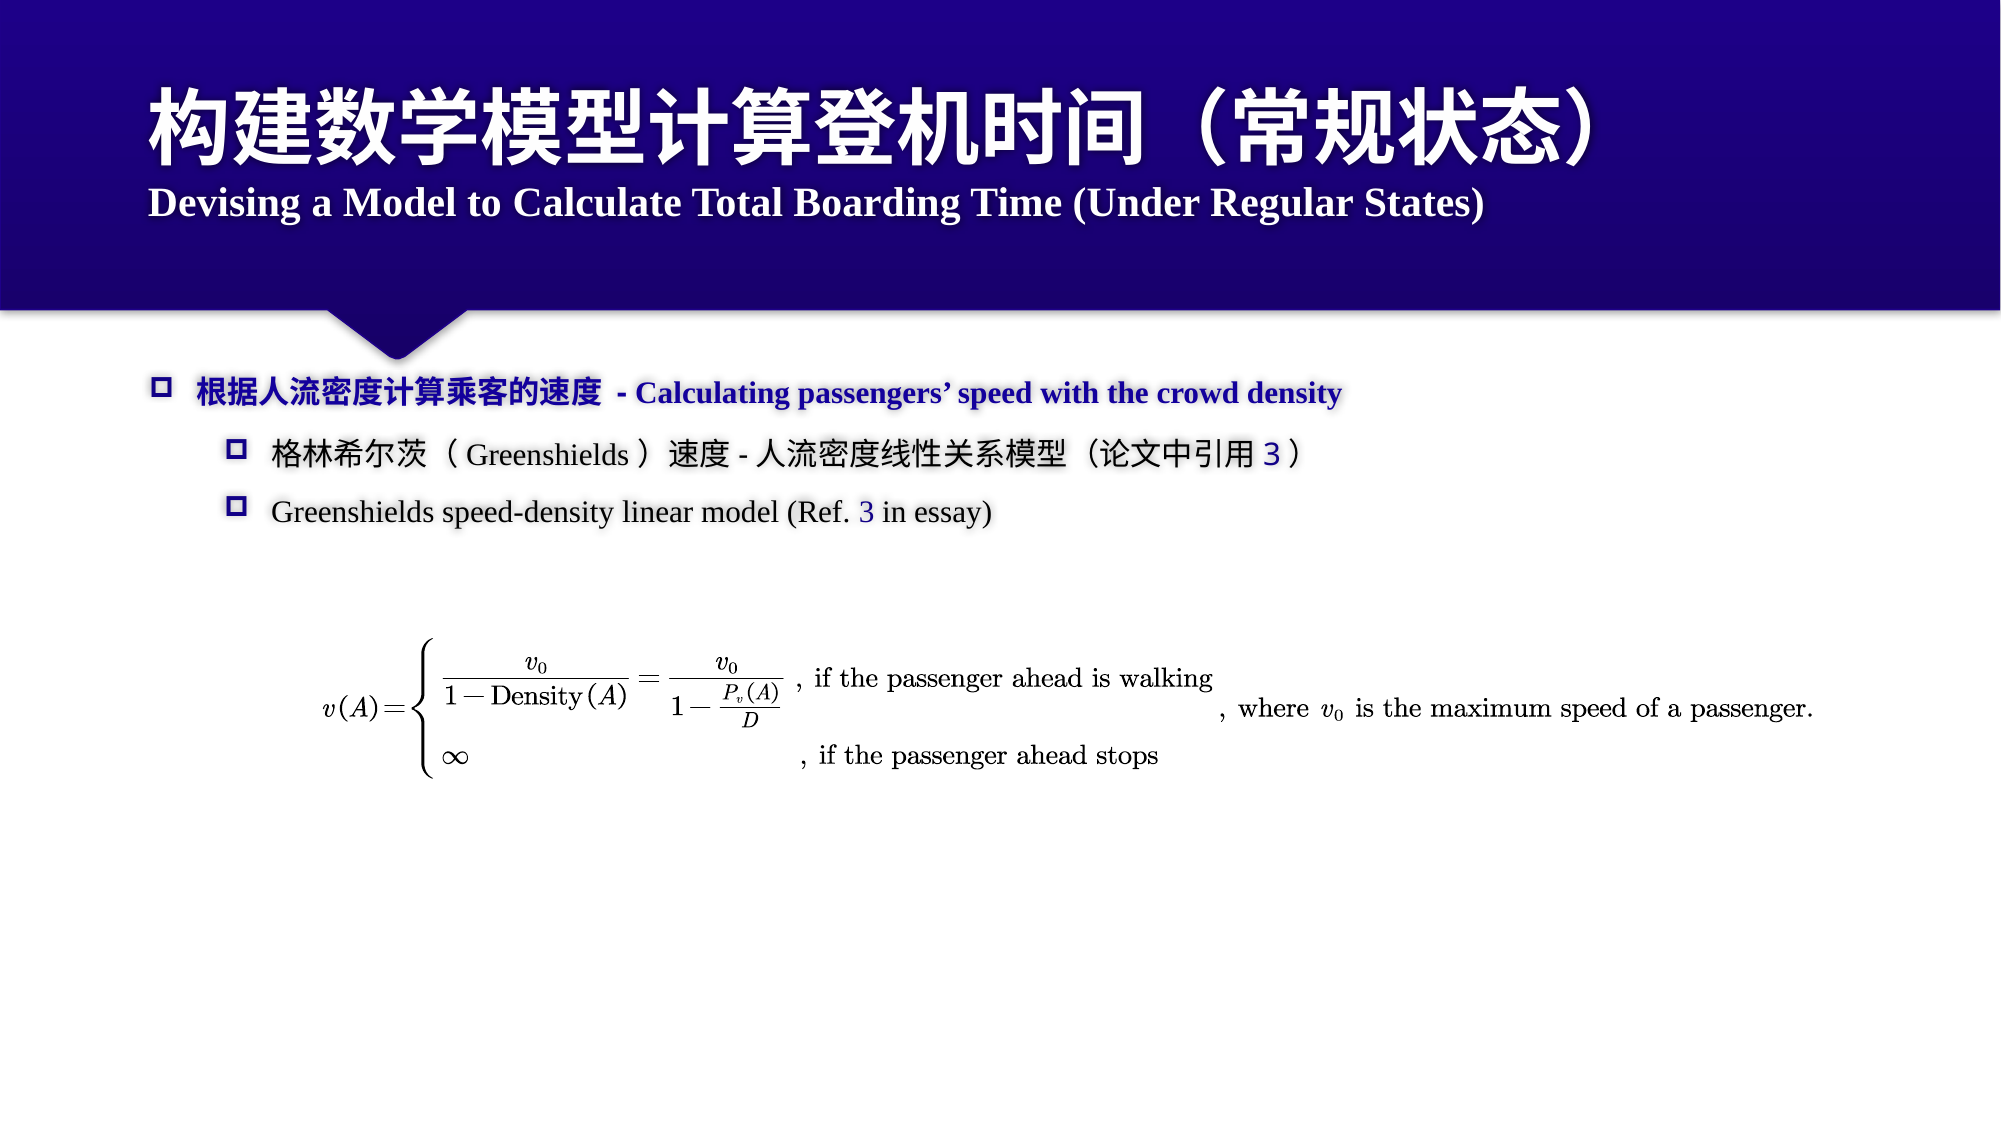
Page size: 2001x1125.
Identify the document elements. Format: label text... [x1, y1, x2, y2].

list 根据人流密度计算乘客的速度 - Calculating passengers’ speed with the crowd density 格林希尔茨（Greenshields）速度-人流密度线性关系模型（论文中引用3） Greenshields speed-density linear model (Ref. 3 in essay) [134, 364, 1866, 962]
title 构建数学模型计算登机时间（常规状态） Devising a Model to Calculate Total Boarding Time (Under Regular States) [132, 73, 1868, 233]
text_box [319, 630, 1820, 790]
